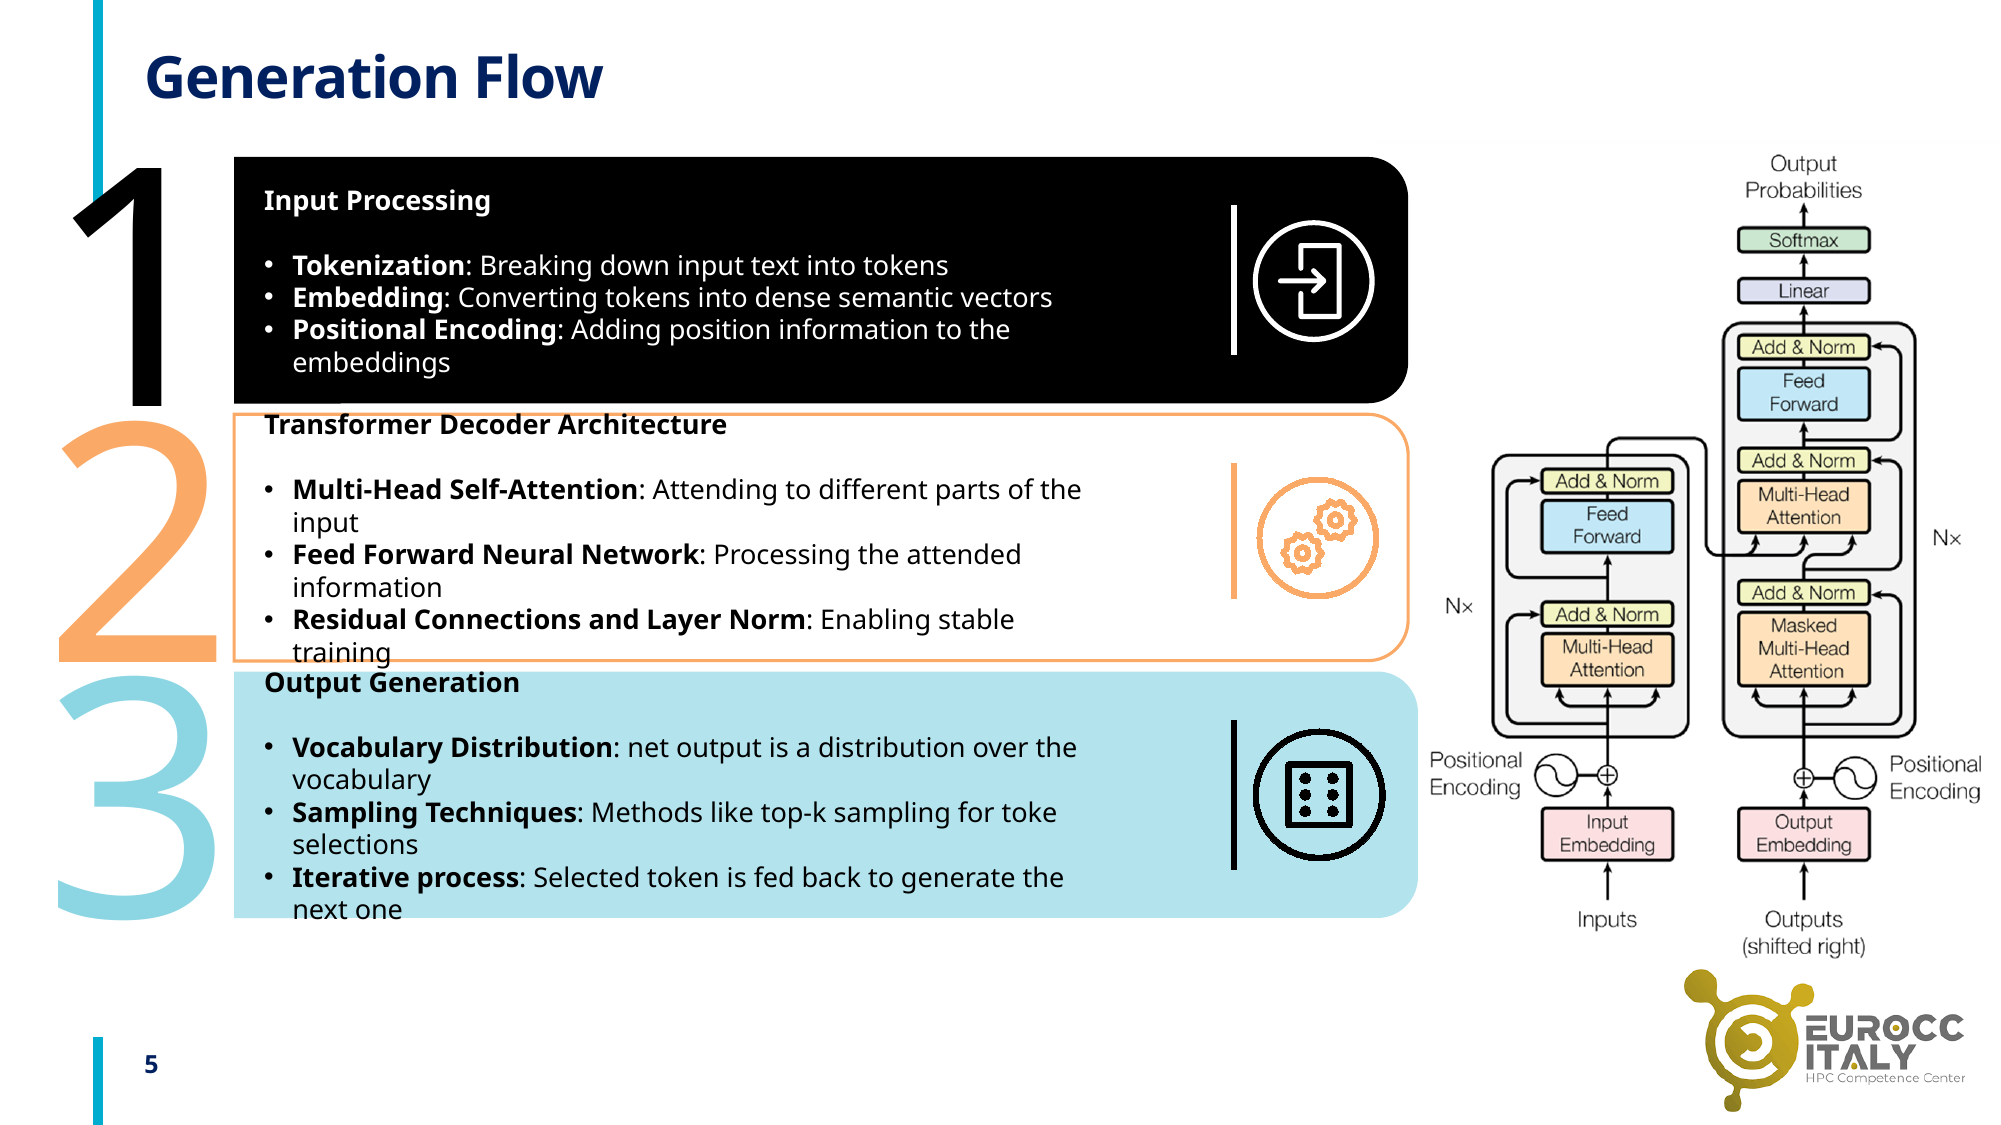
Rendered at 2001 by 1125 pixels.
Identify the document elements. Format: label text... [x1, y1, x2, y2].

text_box Transformer Decoder Architecture Multi-Head Self-Attention: Attending to different parts of the input Feed Forward Neural Network: Processing the attended information Residual Connections and Layer Norm: Enabling stable training [235, 414, 1374, 661]
text_box Input Processing Tokenization: Breaking down input text into tokens Embedding: Converting tokens into dense semantic vectors Positional Encoding: Adding position information to the embeddings [235, 156, 1374, 404]
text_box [1256, 476, 1380, 600]
text_box 2 [43, 329, 235, 583]
text_box 3 [43, 583, 235, 984]
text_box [1252, 219, 1375, 343]
slide_number 5 [129, 1041, 381, 1102]
picture [1684, 969, 1965, 1112]
picture [1374, 139, 2000, 964]
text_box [1252, 728, 1386, 861]
title Generation Flow [129, 24, 1745, 136]
text_box Output Generation Vocabulary Distribution: net output is a distribution over the vocabulary Sampling Techniques: Methods like top-k sampling for toke selections Iterative process: Selected token is fed back to generate the next one [235, 671, 1374, 919]
text_box 1 [43, 73, 235, 329]
